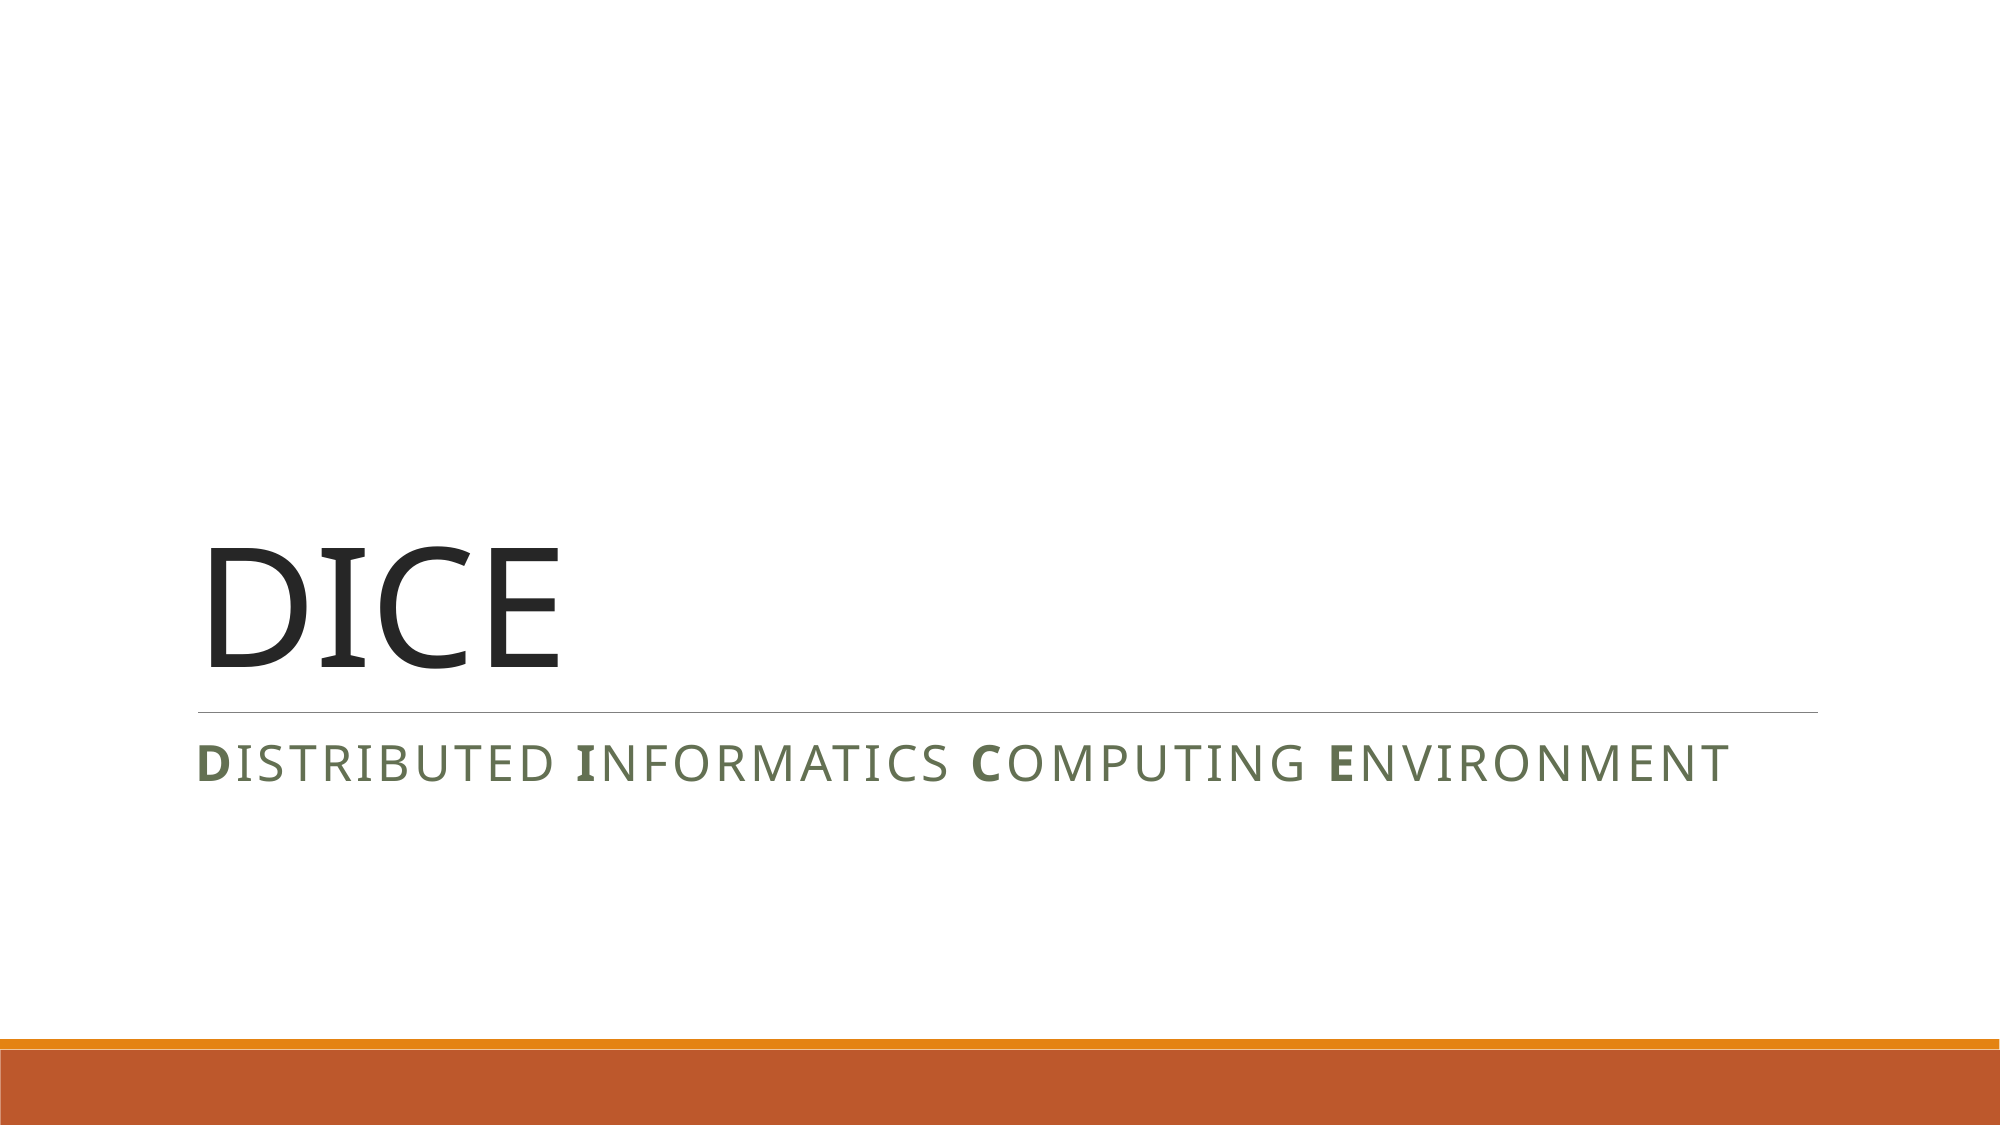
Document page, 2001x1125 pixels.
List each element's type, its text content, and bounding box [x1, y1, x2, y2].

title DICE [180, 124, 1830, 710]
list Distributed Informatics Computing Environment [180, 730, 1830, 918]
